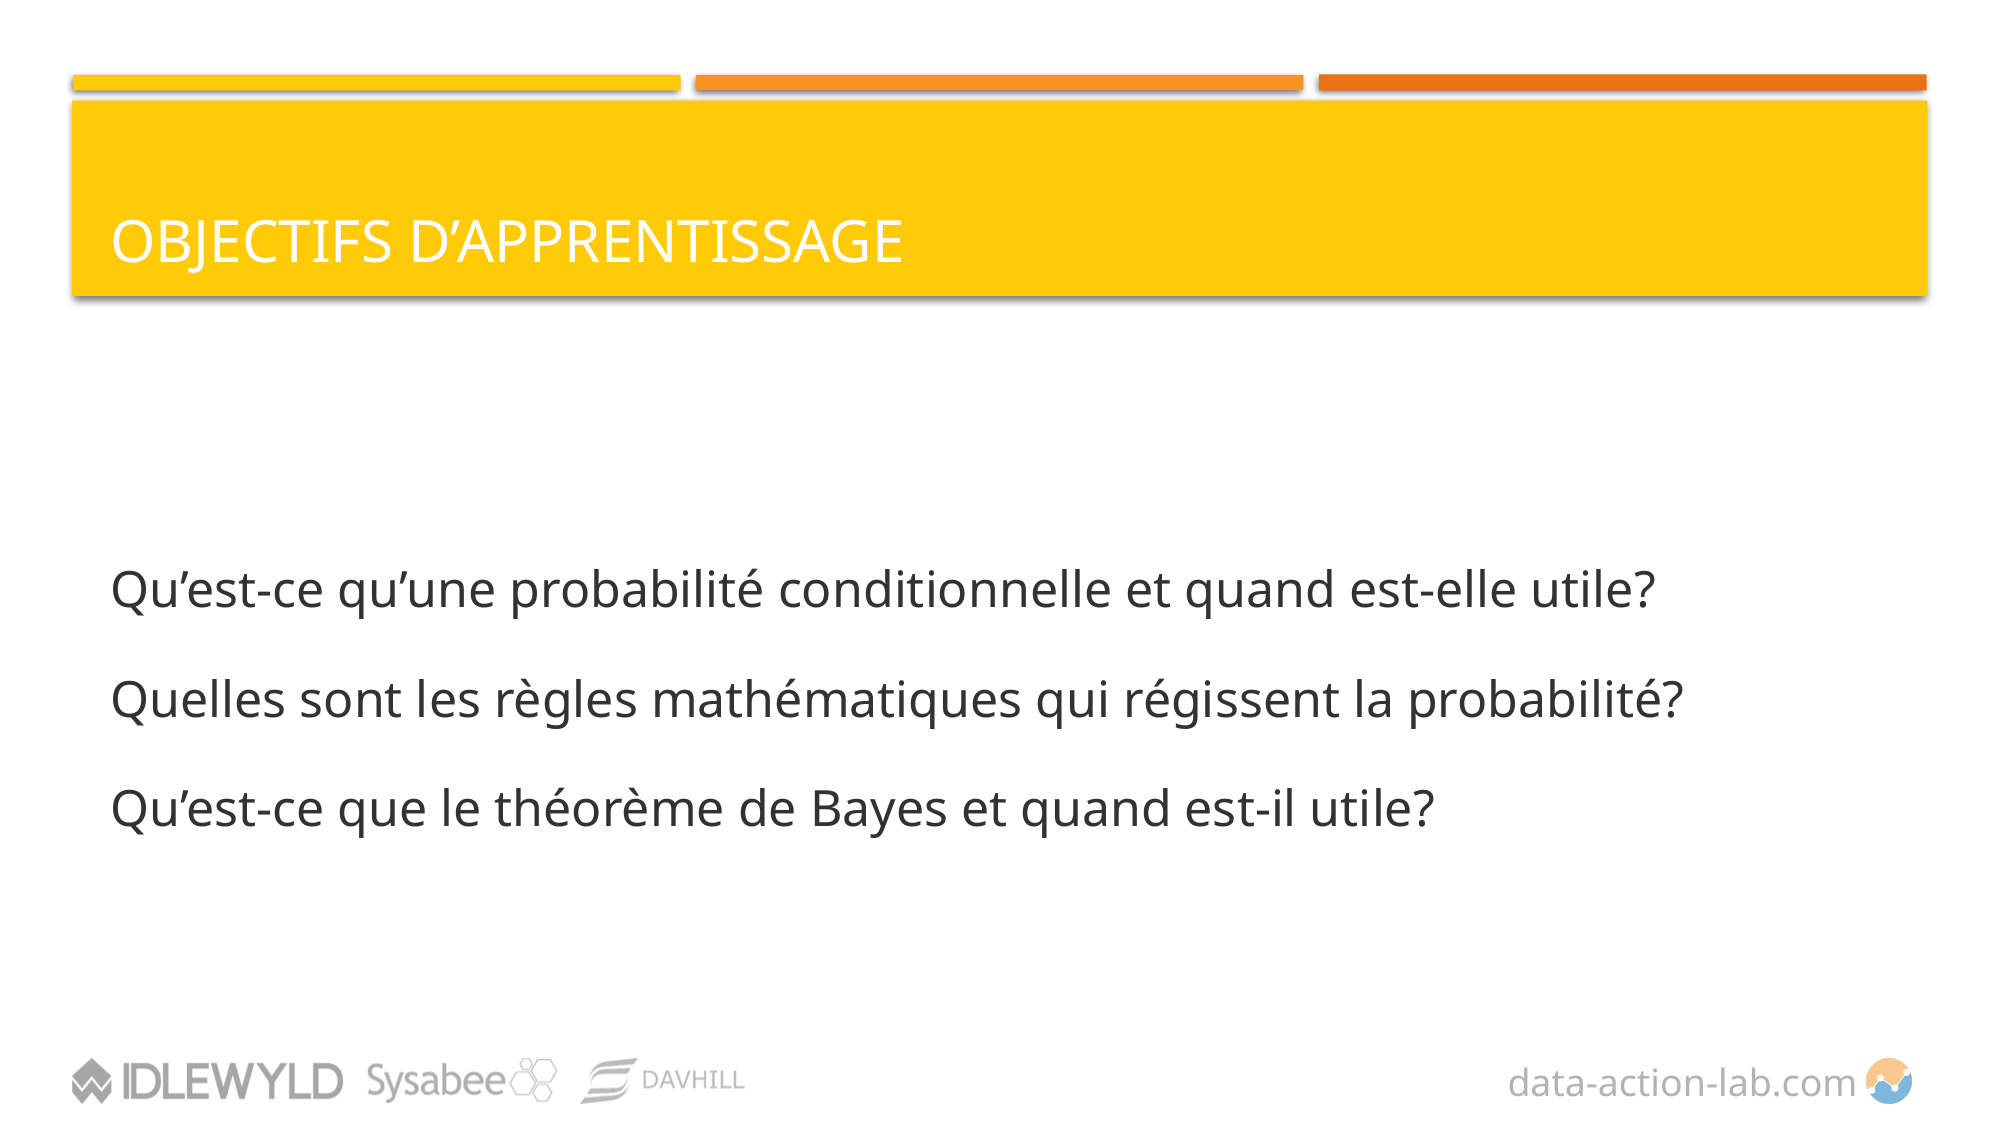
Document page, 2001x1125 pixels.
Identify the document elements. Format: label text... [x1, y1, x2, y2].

list Qu’est-ce qu’une probabilité conditionnelle et quand est-elle utile? Quelles sont les règles mathématiques qui régissent la probabilité? Qu’est-ce que le théorème de Bayes et quand est-il utile? [95, 357, 1905, 1037]
title OBJECTIFS D’APPRENTISSAGE [95, 115, 1905, 282]
picture [72, 1058, 745, 1104]
